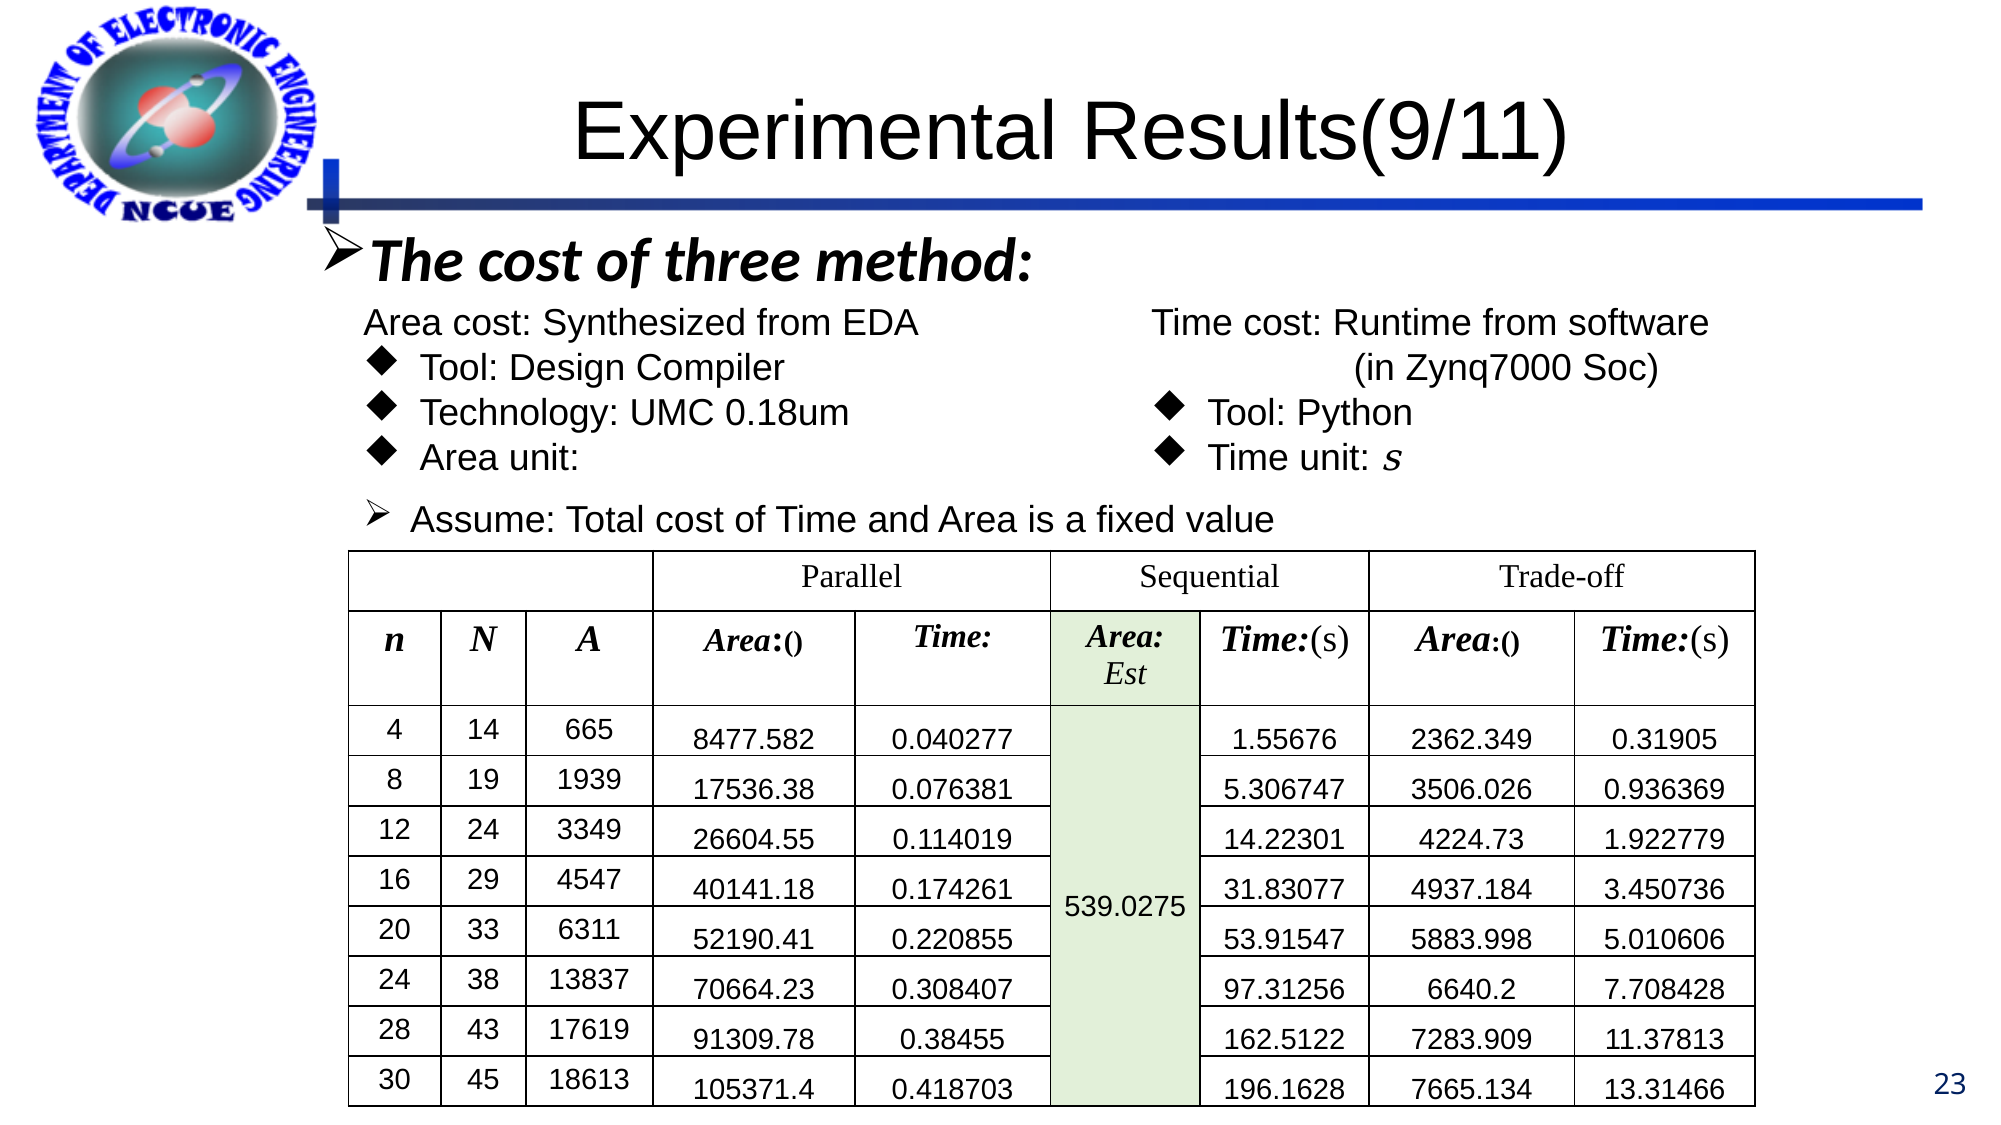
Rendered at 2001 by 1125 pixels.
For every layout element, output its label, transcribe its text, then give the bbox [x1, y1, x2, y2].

text_box Time cost: Runtime from software (in Zynq7000 Soc) Tool: Python Time unit: s [1136, 290, 1862, 486]
picture [20, 2, 1951, 229]
text_box Assume: Total cost of Time and Area is a fixed value [348, 487, 1455, 548]
text_box The cost of three method: [304, 229, 1215, 317]
text_box 23 [1891, 1048, 2000, 1123]
